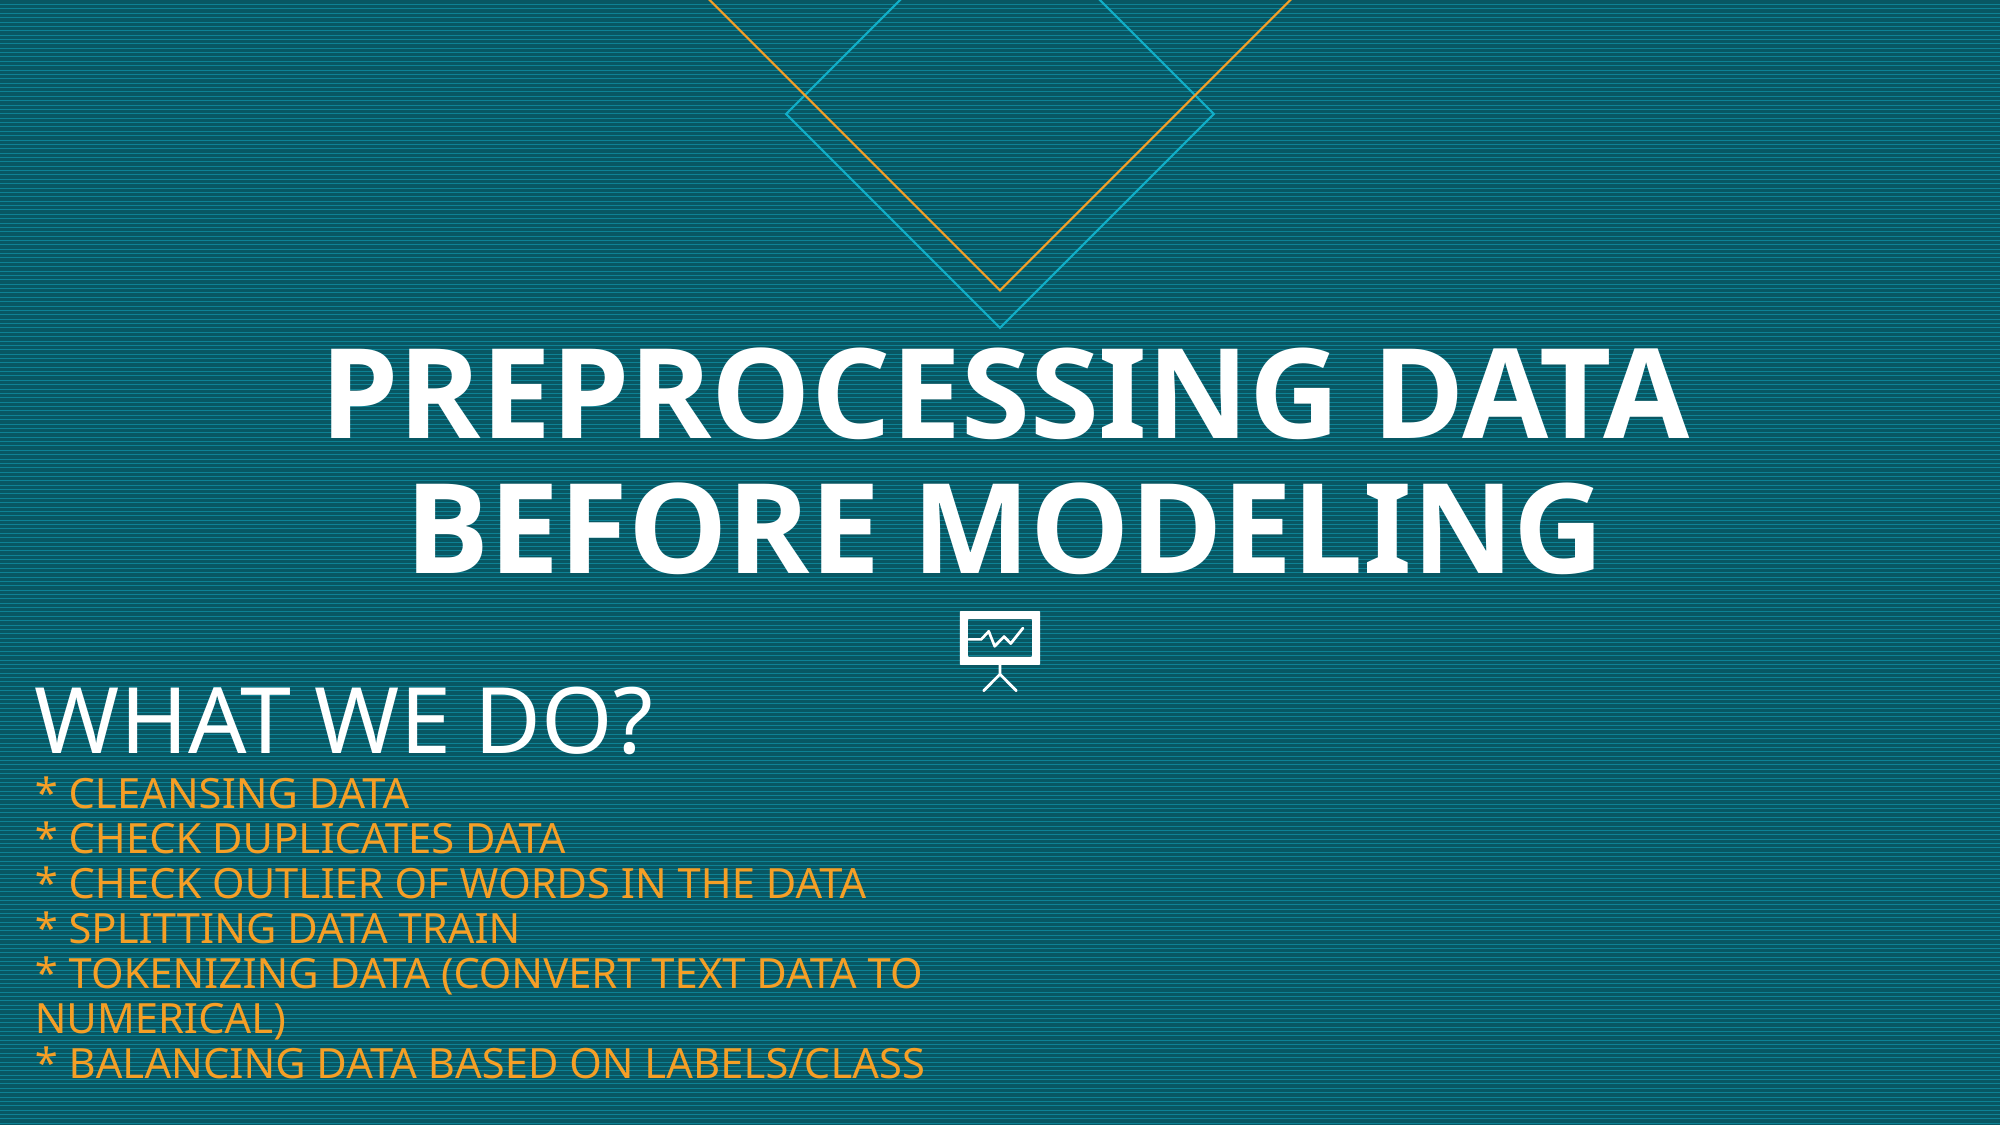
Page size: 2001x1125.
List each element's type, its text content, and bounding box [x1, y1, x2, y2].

title WHAT WE DO? * CLEANSING DATA * CHECK DUPLICATES DATA * CHECK OUTLIER OF WORDS IN THE DATA * SPLITTING DATA TRAIN * TOKENIZING DATA (CONVERT TEXT DATA TO NUMERICAL) * BALANCING DATA BASED ON LABELS/CLASS [0, 539, 952, 1089]
text_box [784, 95, 1216, 330]
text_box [959, 611, 1041, 692]
text_box PREPROCESSING DATA BEFORE MODELING [255, 330, 1756, 601]
text_box [708, 0, 1292, 292]
